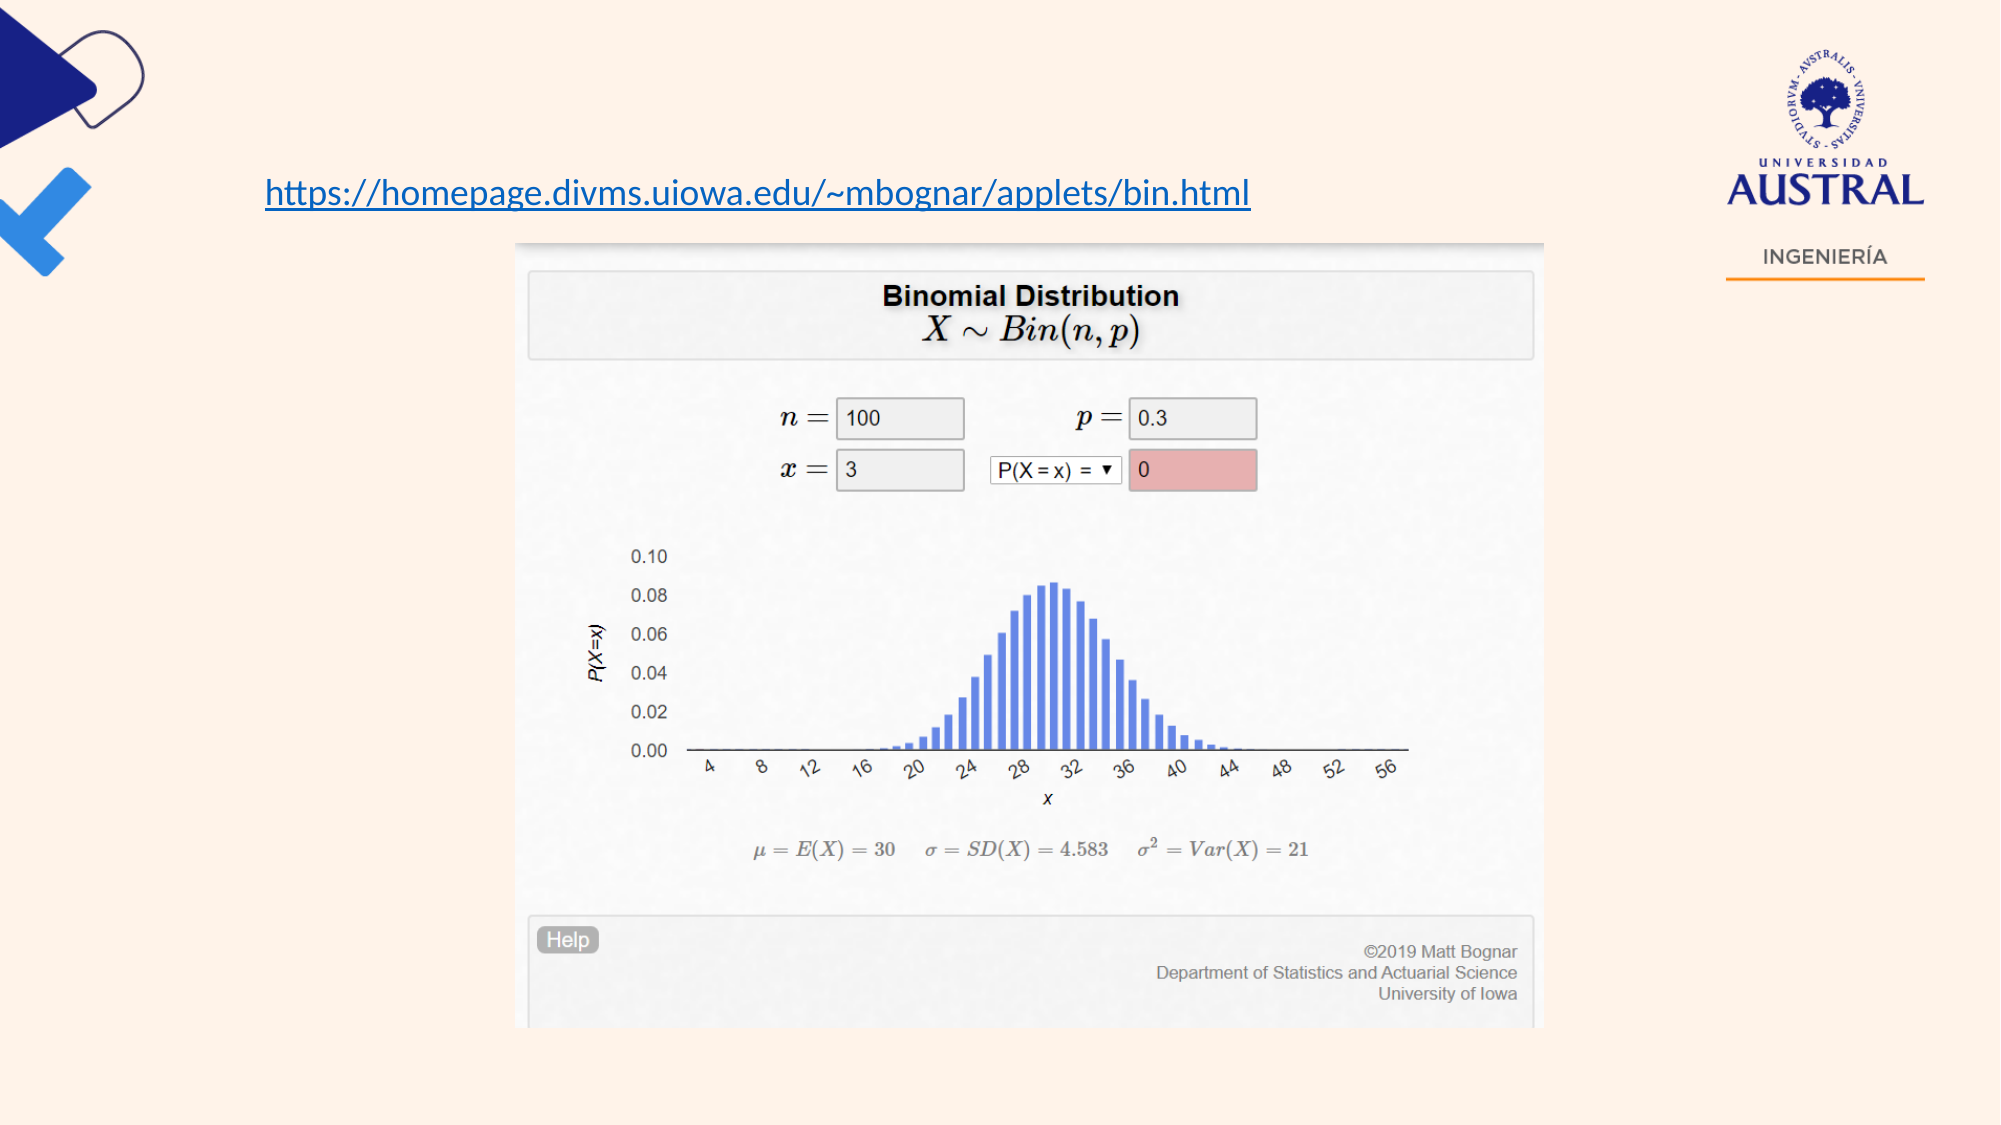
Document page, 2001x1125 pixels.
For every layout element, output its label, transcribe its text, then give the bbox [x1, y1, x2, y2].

text_box https://homepage.divms.uiowa.edu/~mbognar/applets/bin.html [249, 160, 1402, 221]
picture [0, 0, 2001, 1125]
